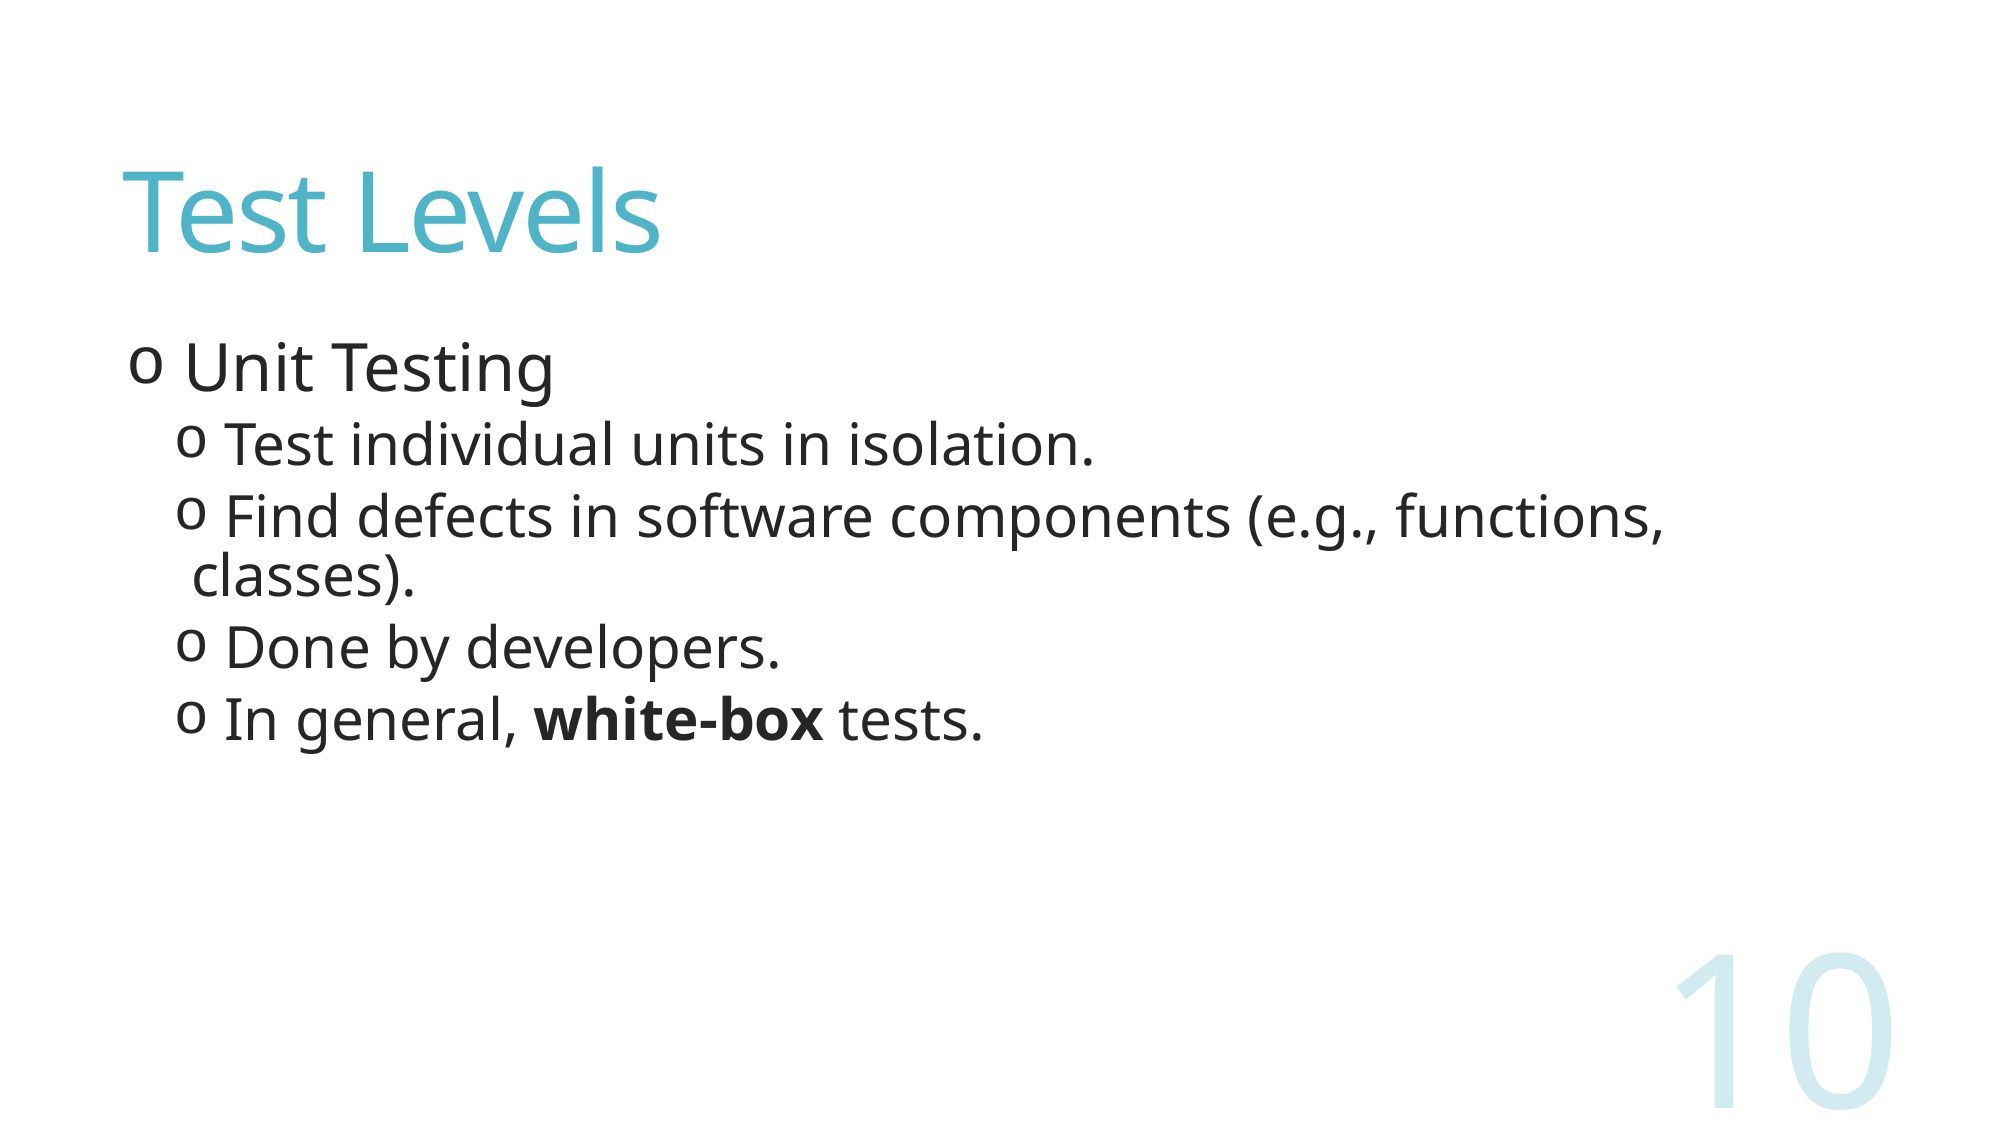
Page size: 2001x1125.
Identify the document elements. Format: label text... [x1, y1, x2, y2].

title Test Levels [107, 81, 1875, 354]
slide_number 10 [1437, 963, 1918, 1125]
list Unit Testing Test individual units in isolation. Find defects in software components (e.g., functions, classes). Done by developers. In general, white-box tests. [111, 329, 1876, 1076]
